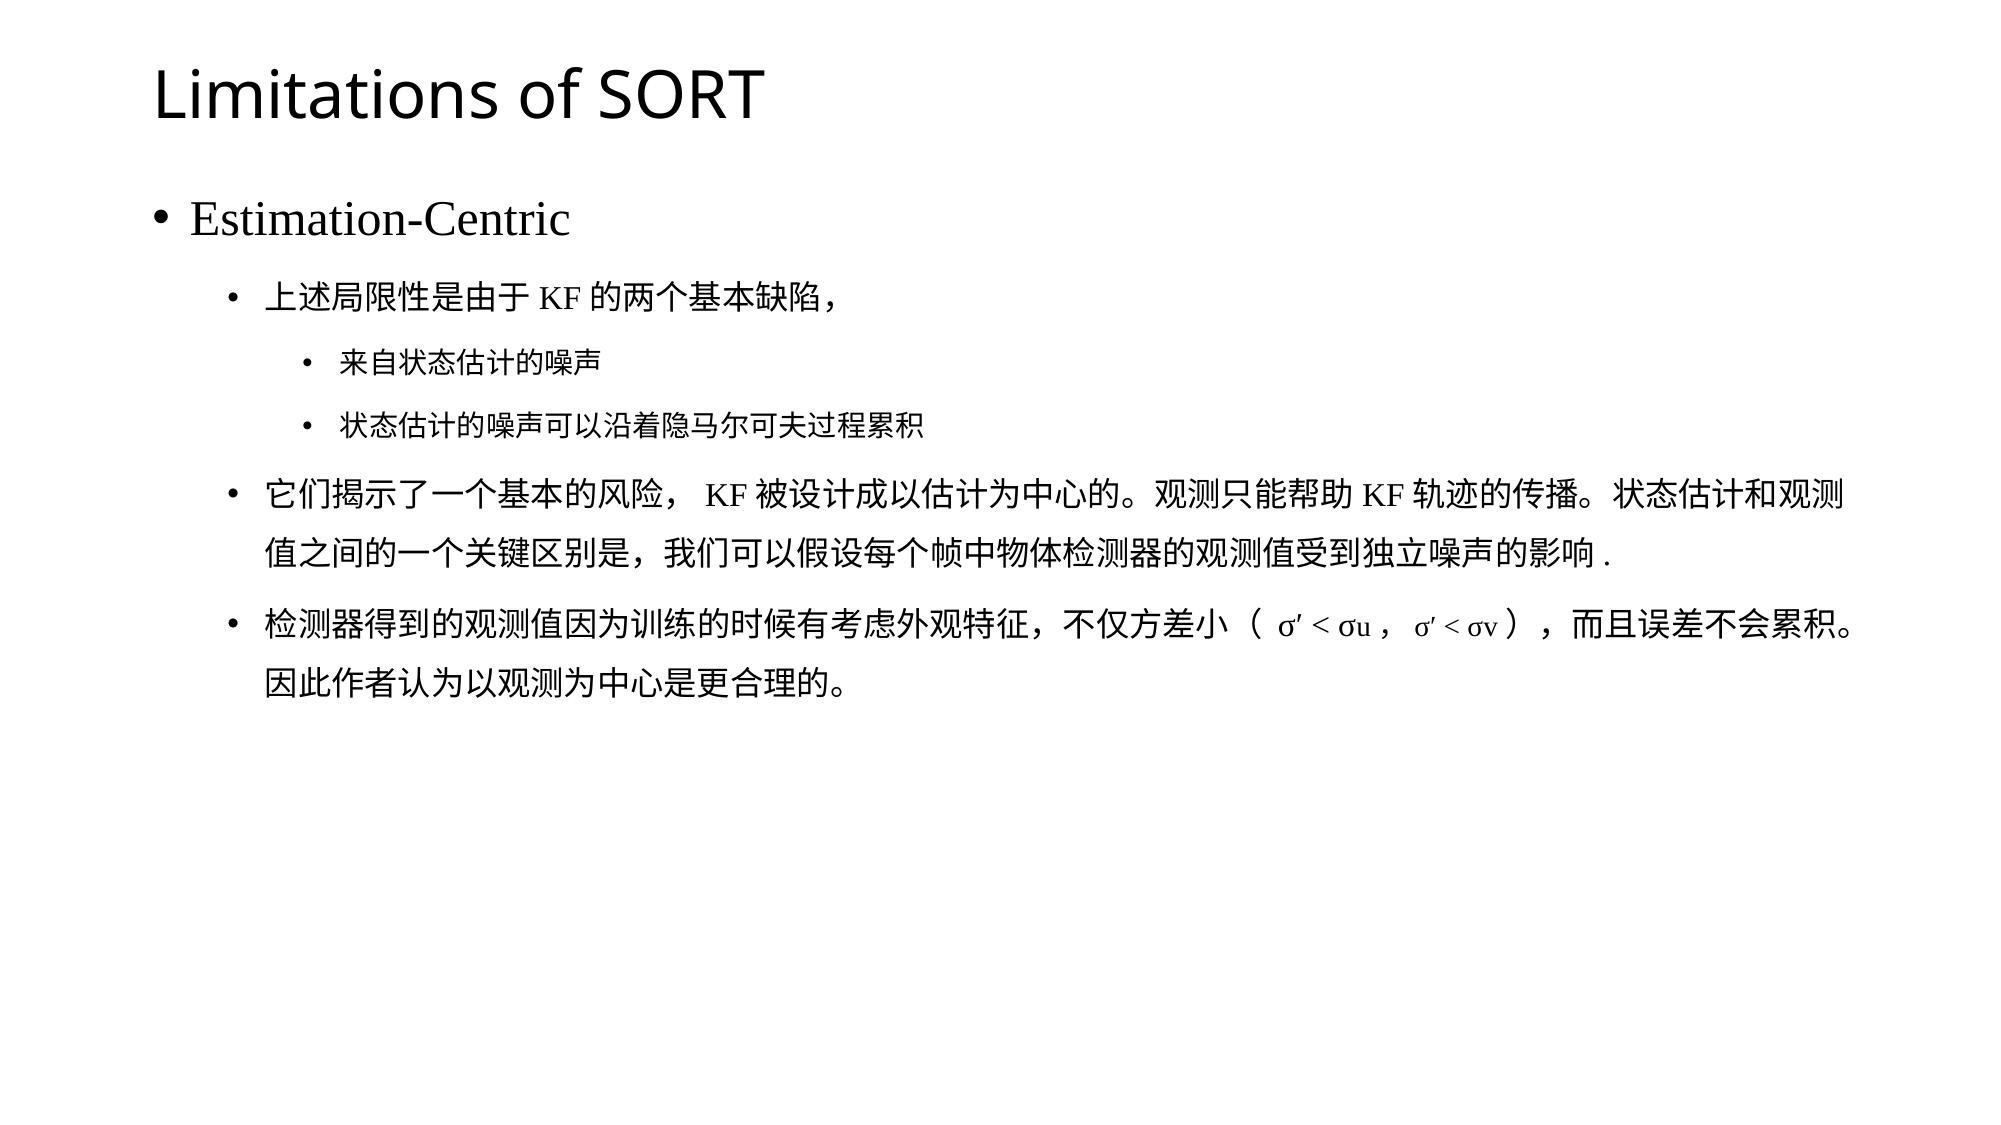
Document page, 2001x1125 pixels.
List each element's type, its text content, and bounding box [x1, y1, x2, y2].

text_box Limitations of SORT [137, 44, 1863, 140]
